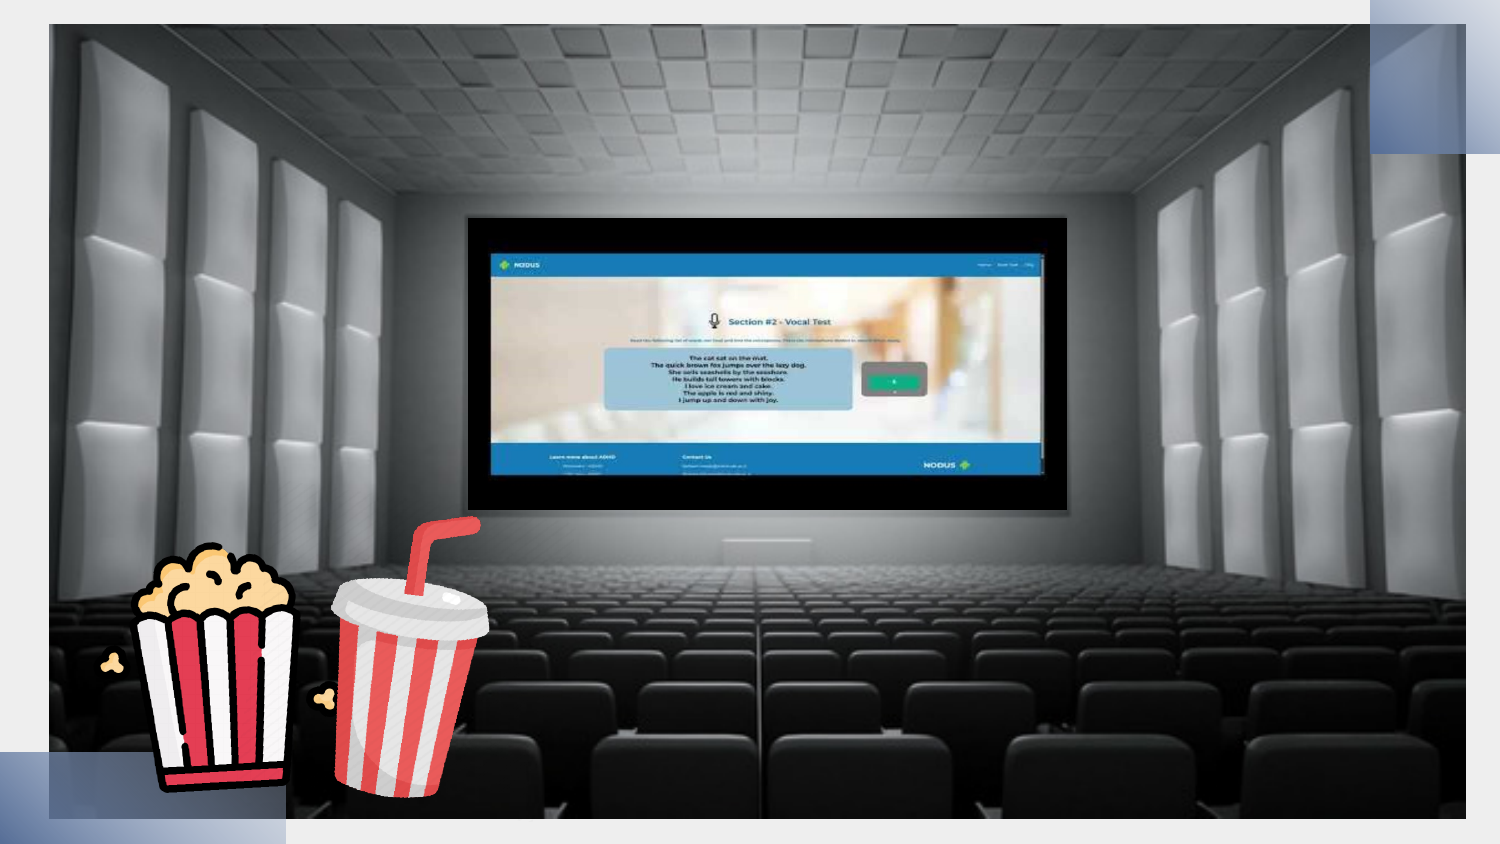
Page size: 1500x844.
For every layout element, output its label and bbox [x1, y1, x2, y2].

picture [49, 24, 1467, 822]
text_box [466, 217, 1068, 511]
text_box [0, 752, 286, 844]
text_box [1370, 0, 1500, 154]
